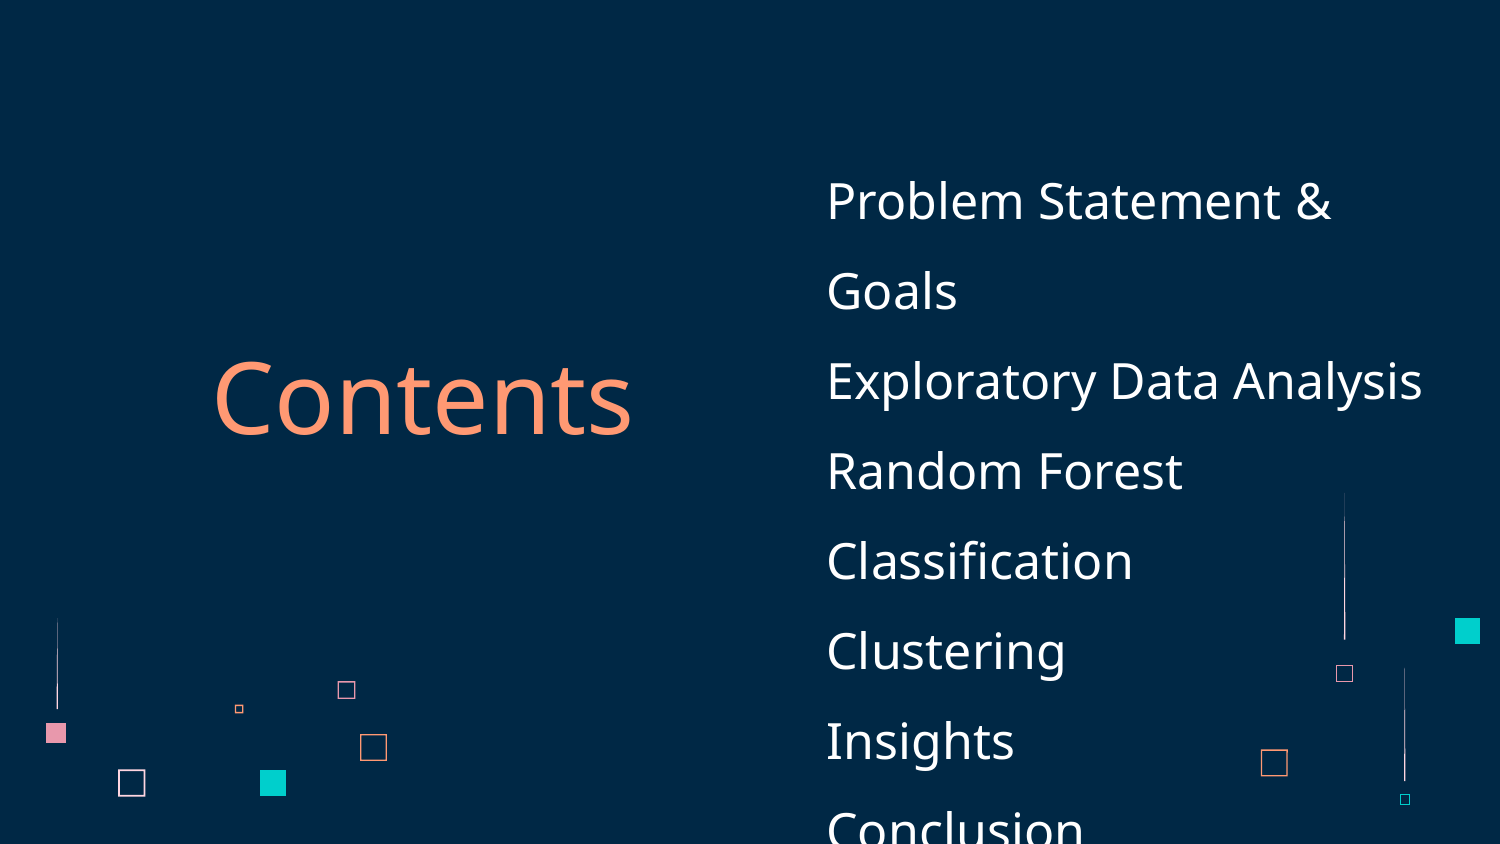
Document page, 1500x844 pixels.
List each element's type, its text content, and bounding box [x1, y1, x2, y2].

title Contents [139, 374, 708, 470]
list Problem Statement & Goals Exploratory Data Analysis Random Forest Classification Clustering Insights Conclusion [792, 124, 1467, 722]
